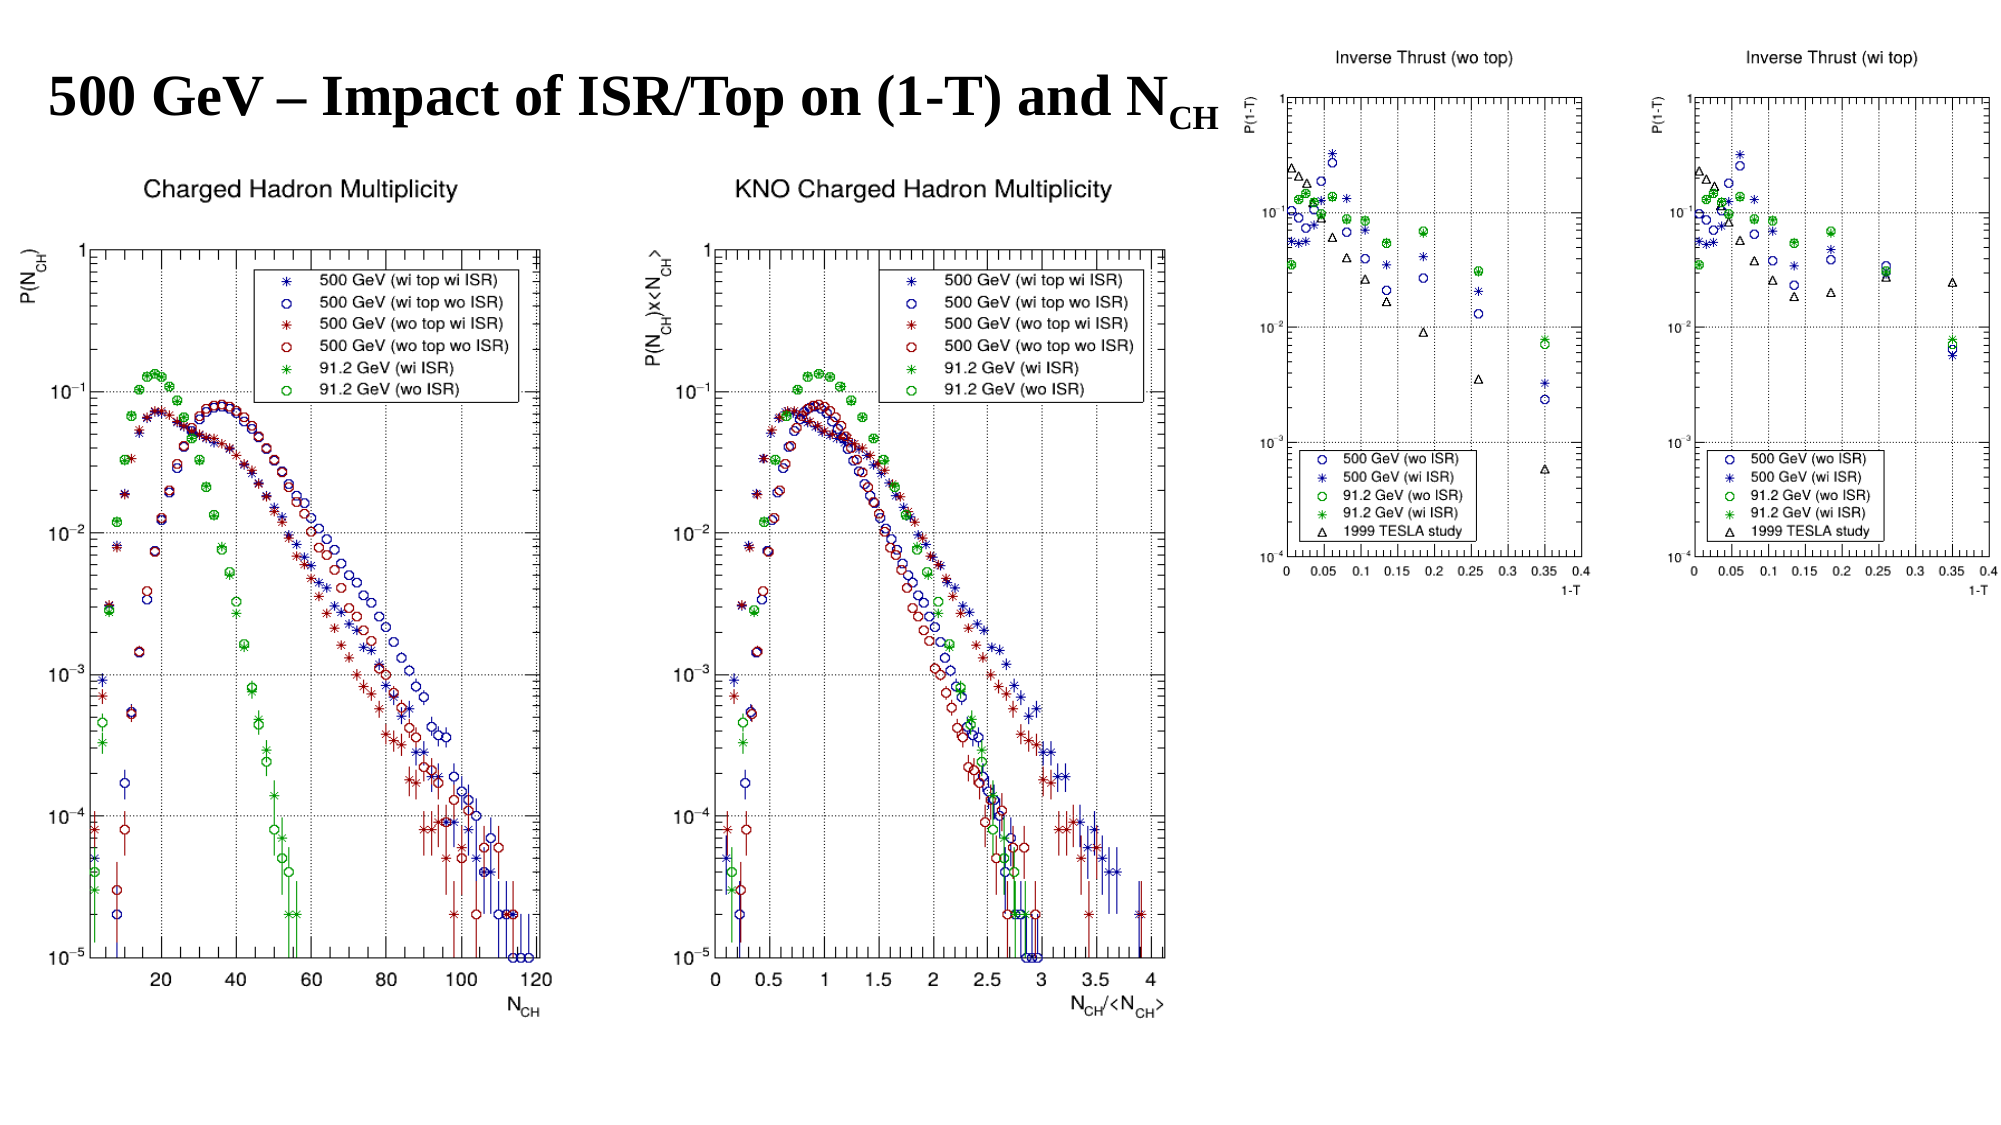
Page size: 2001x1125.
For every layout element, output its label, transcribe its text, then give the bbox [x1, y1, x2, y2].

picture [16, 174, 1171, 1021]
title 500 GeV – Impact of ISR/Top on (1-T) and NCH [33, 30, 1971, 157]
picture [1241, 47, 2000, 598]
